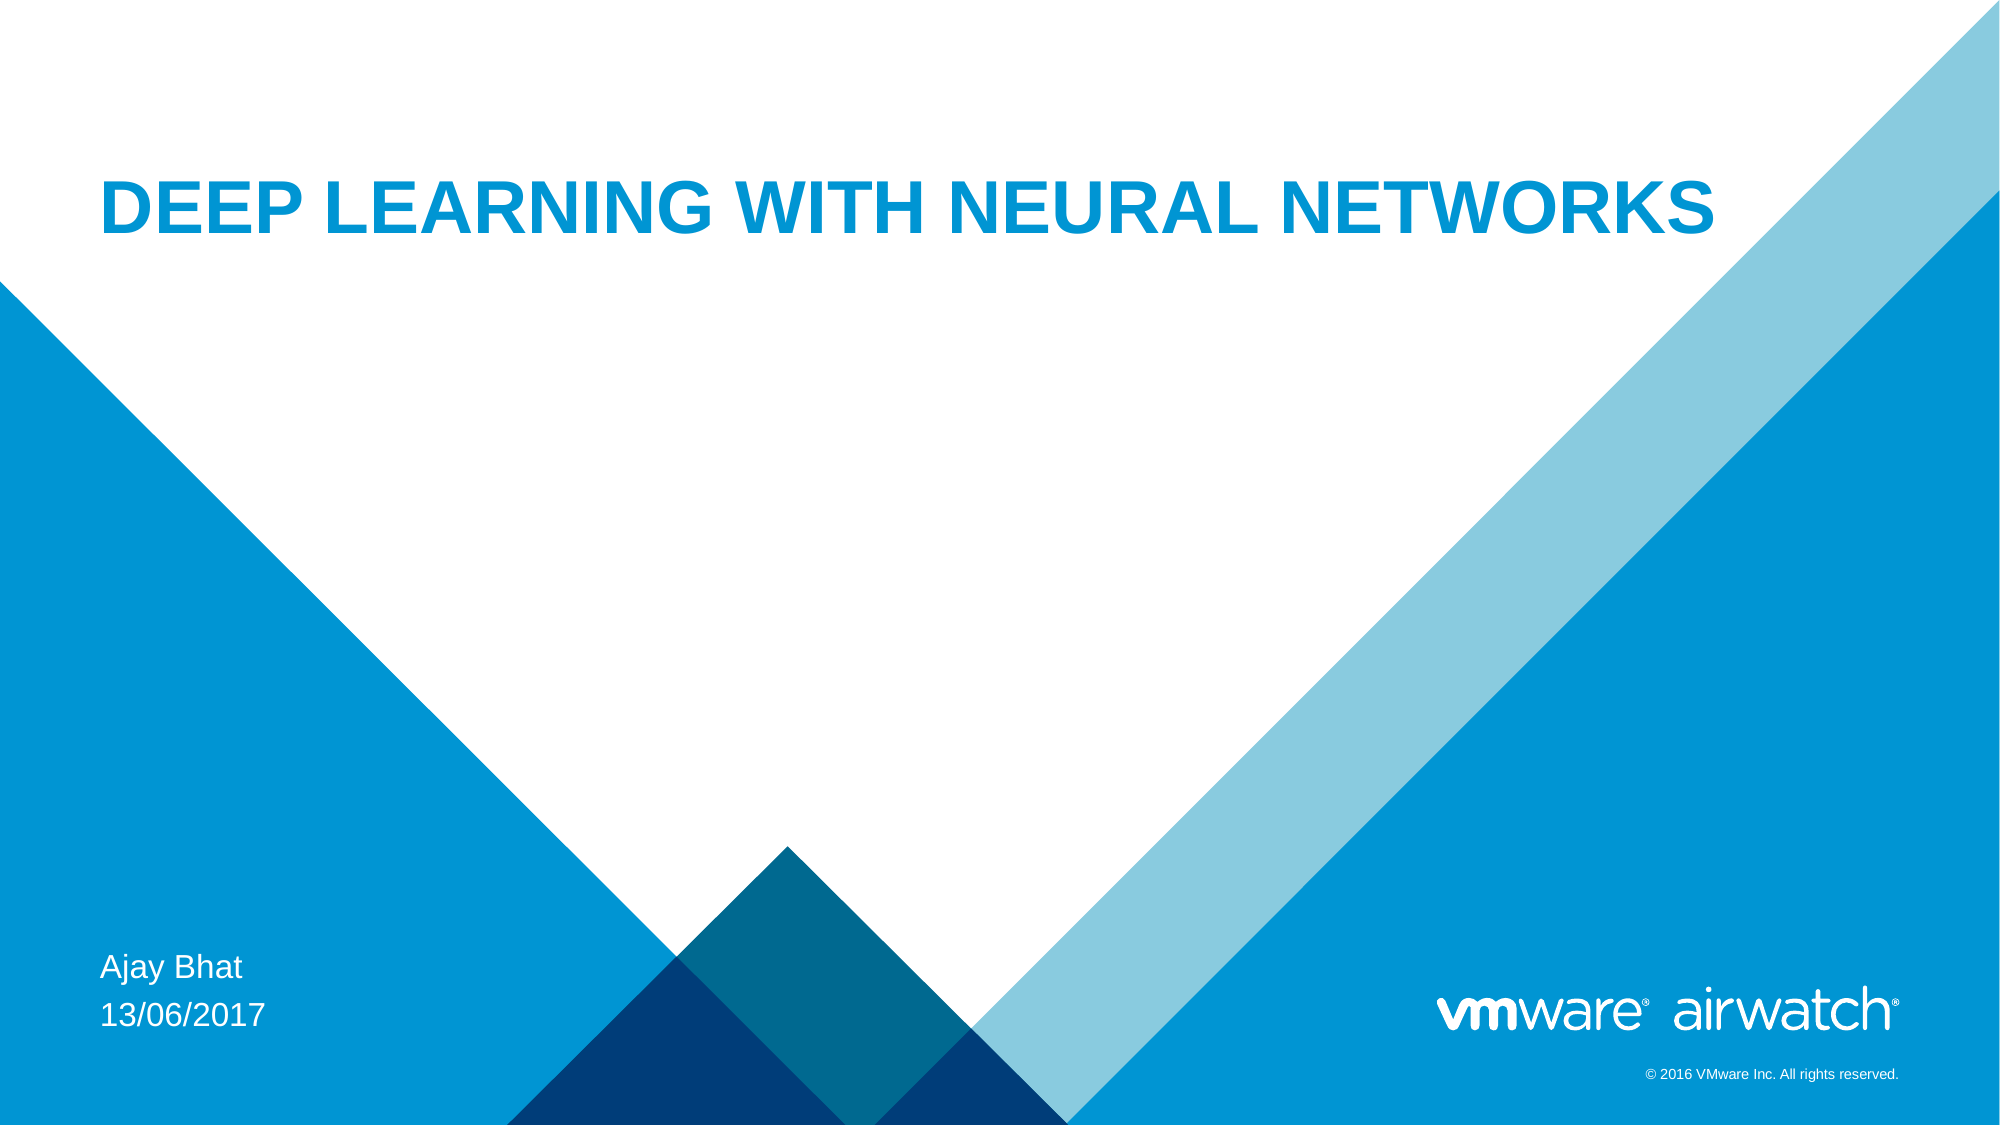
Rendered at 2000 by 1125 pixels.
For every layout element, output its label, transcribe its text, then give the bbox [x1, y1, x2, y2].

list Ajay Bhat [99, 950, 700, 988]
list 13/06/2017 [99, 997, 700, 1036]
title DEEP LEARNING WITH NEURAL NETWORKS [99, 69, 1778, 250]
